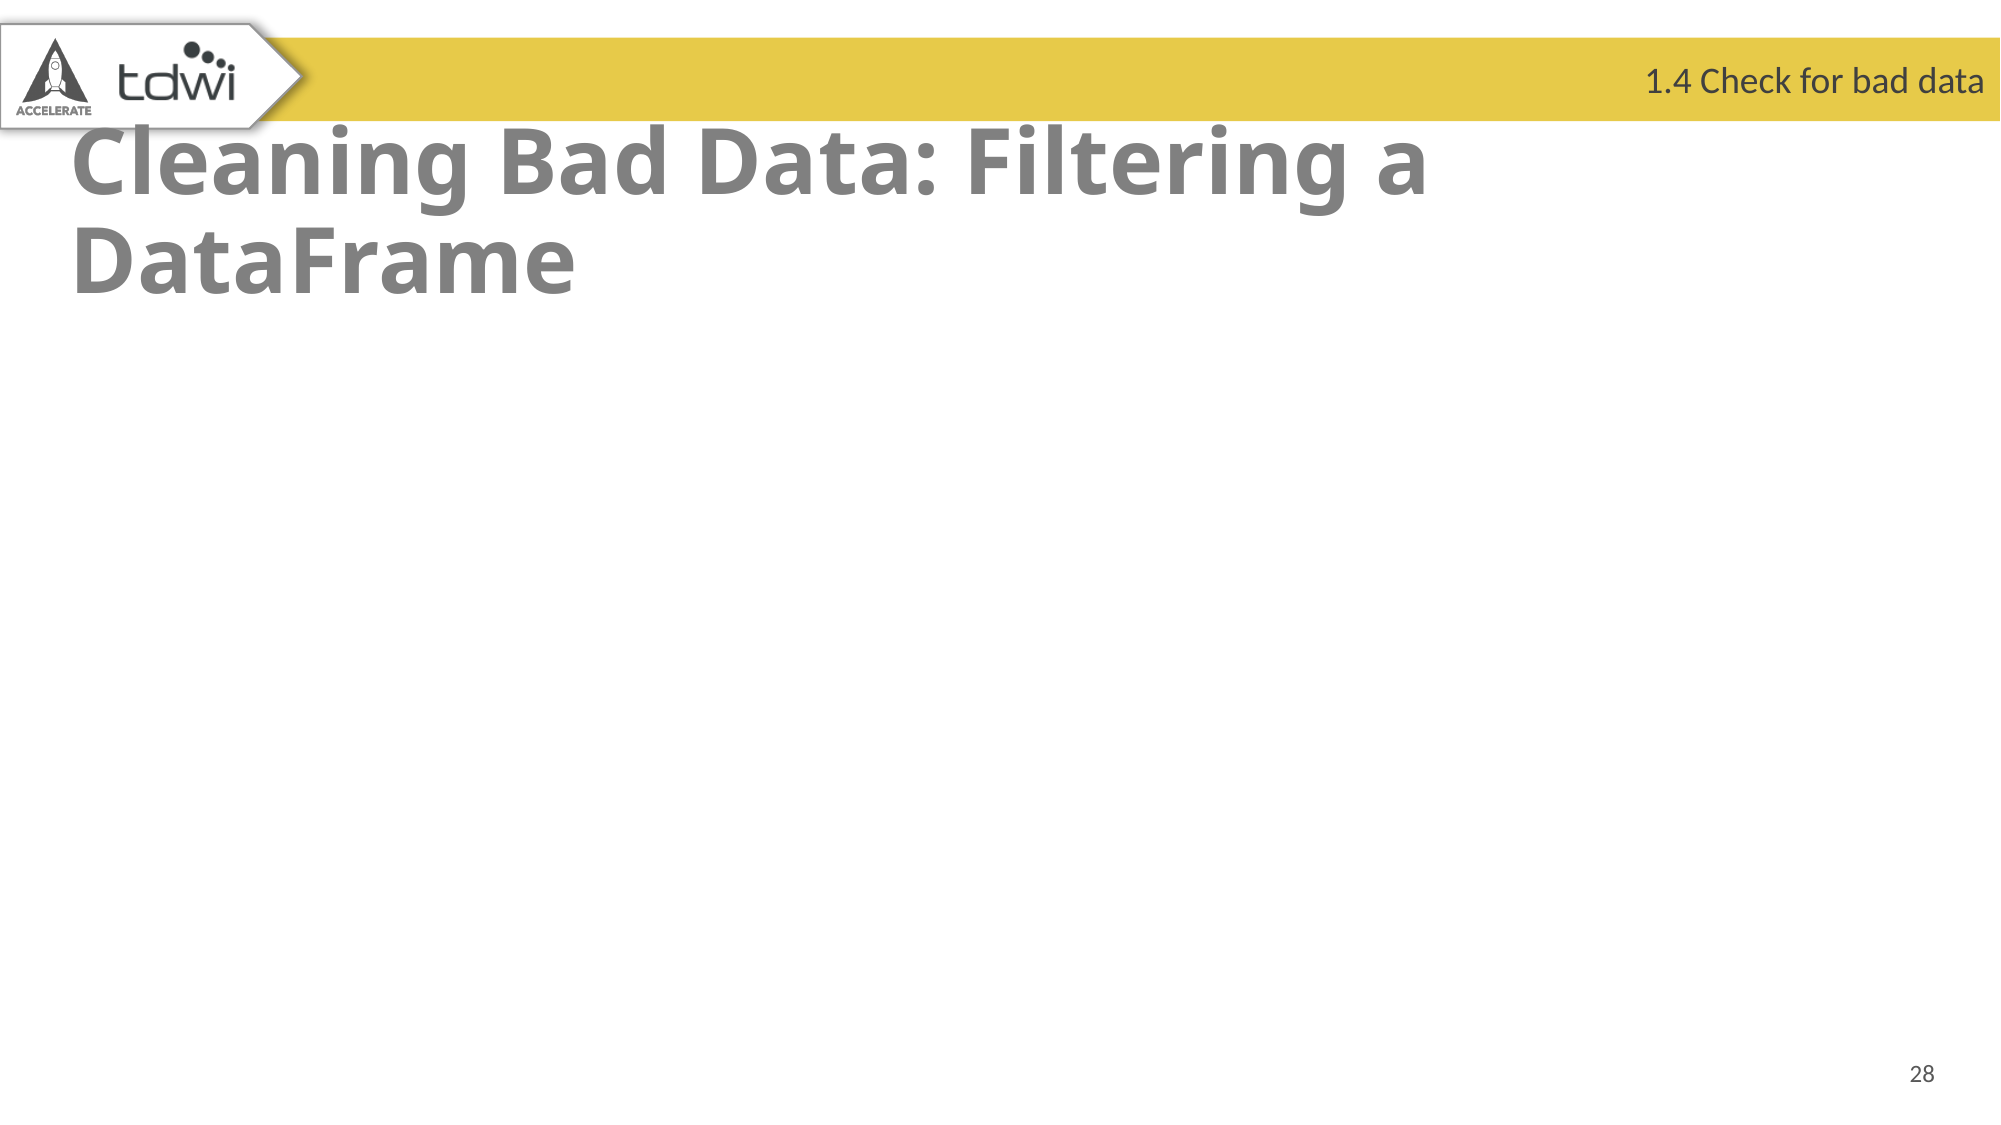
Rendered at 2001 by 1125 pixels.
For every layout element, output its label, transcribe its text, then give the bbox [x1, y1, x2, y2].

picture [115, 35, 239, 108]
slide_number 28 [1500, 1042, 1950, 1103]
text_box 1.4 Check for bad data [1393, 48, 2000, 109]
title Cleaning Bad Data: Filtering a DataFrame [54, 150, 1950, 278]
